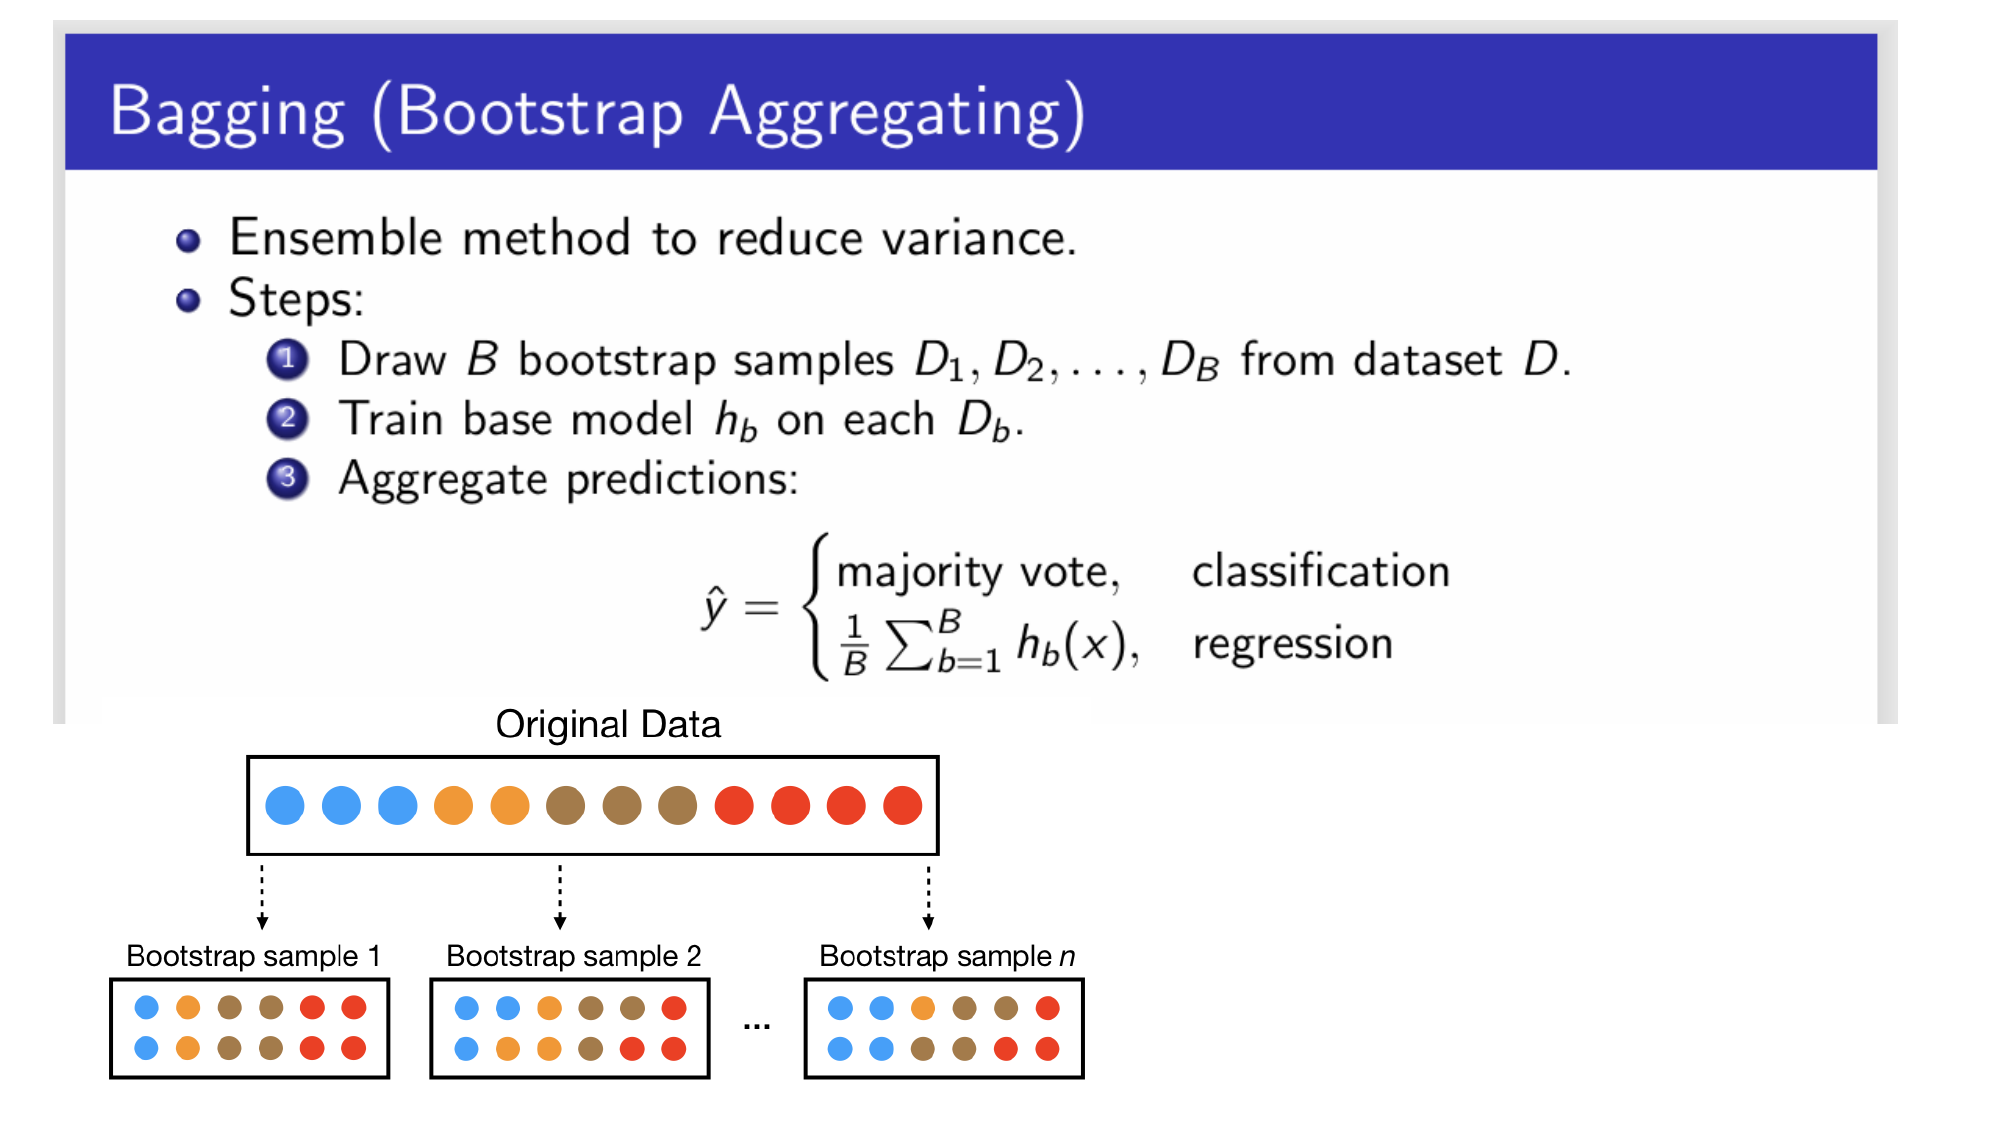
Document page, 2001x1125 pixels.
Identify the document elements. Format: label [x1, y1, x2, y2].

picture [102, 697, 1091, 1090]
list [52, 19, 1898, 724]
